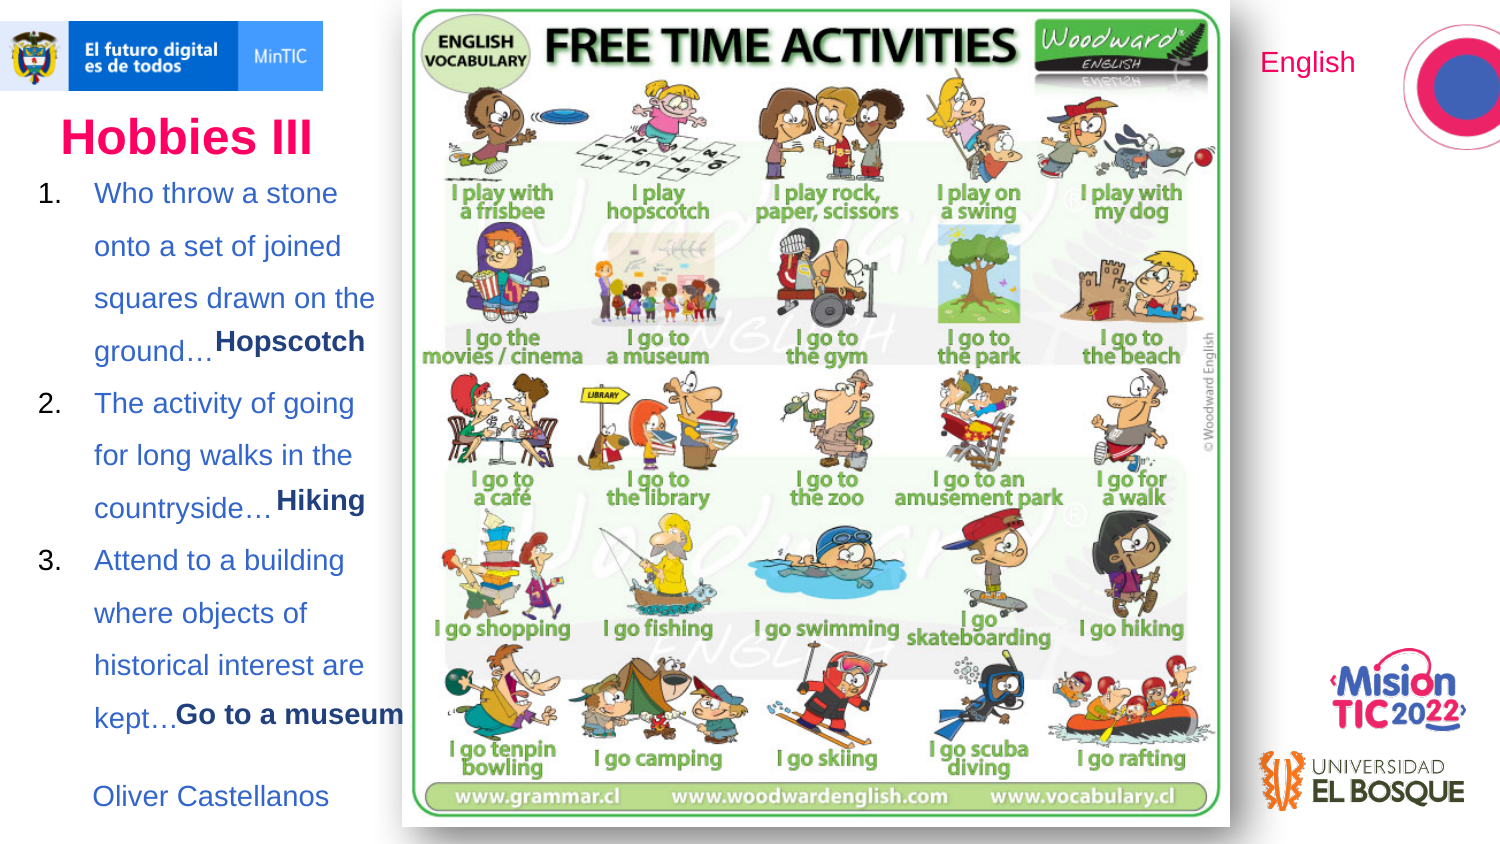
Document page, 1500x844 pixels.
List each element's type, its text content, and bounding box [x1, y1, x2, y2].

text_box Hopscotch [200, 315, 381, 366]
text_box Hiking [261, 473, 381, 524]
picture [1404, 25, 1500, 149]
list Hobbies III [0, 89, 371, 142]
text_box Who throw a stone onto a set of joined squares drawn on the ground… The activity of going for long walks in the countryside… Attend to a building where objects of historical interest are kept… [0, 142, 397, 435]
picture [402, 0, 1230, 827]
picture [0, 21, 323, 89]
picture [1240, 648, 1488, 827]
text_box Go to a museum [160, 687, 397, 738]
